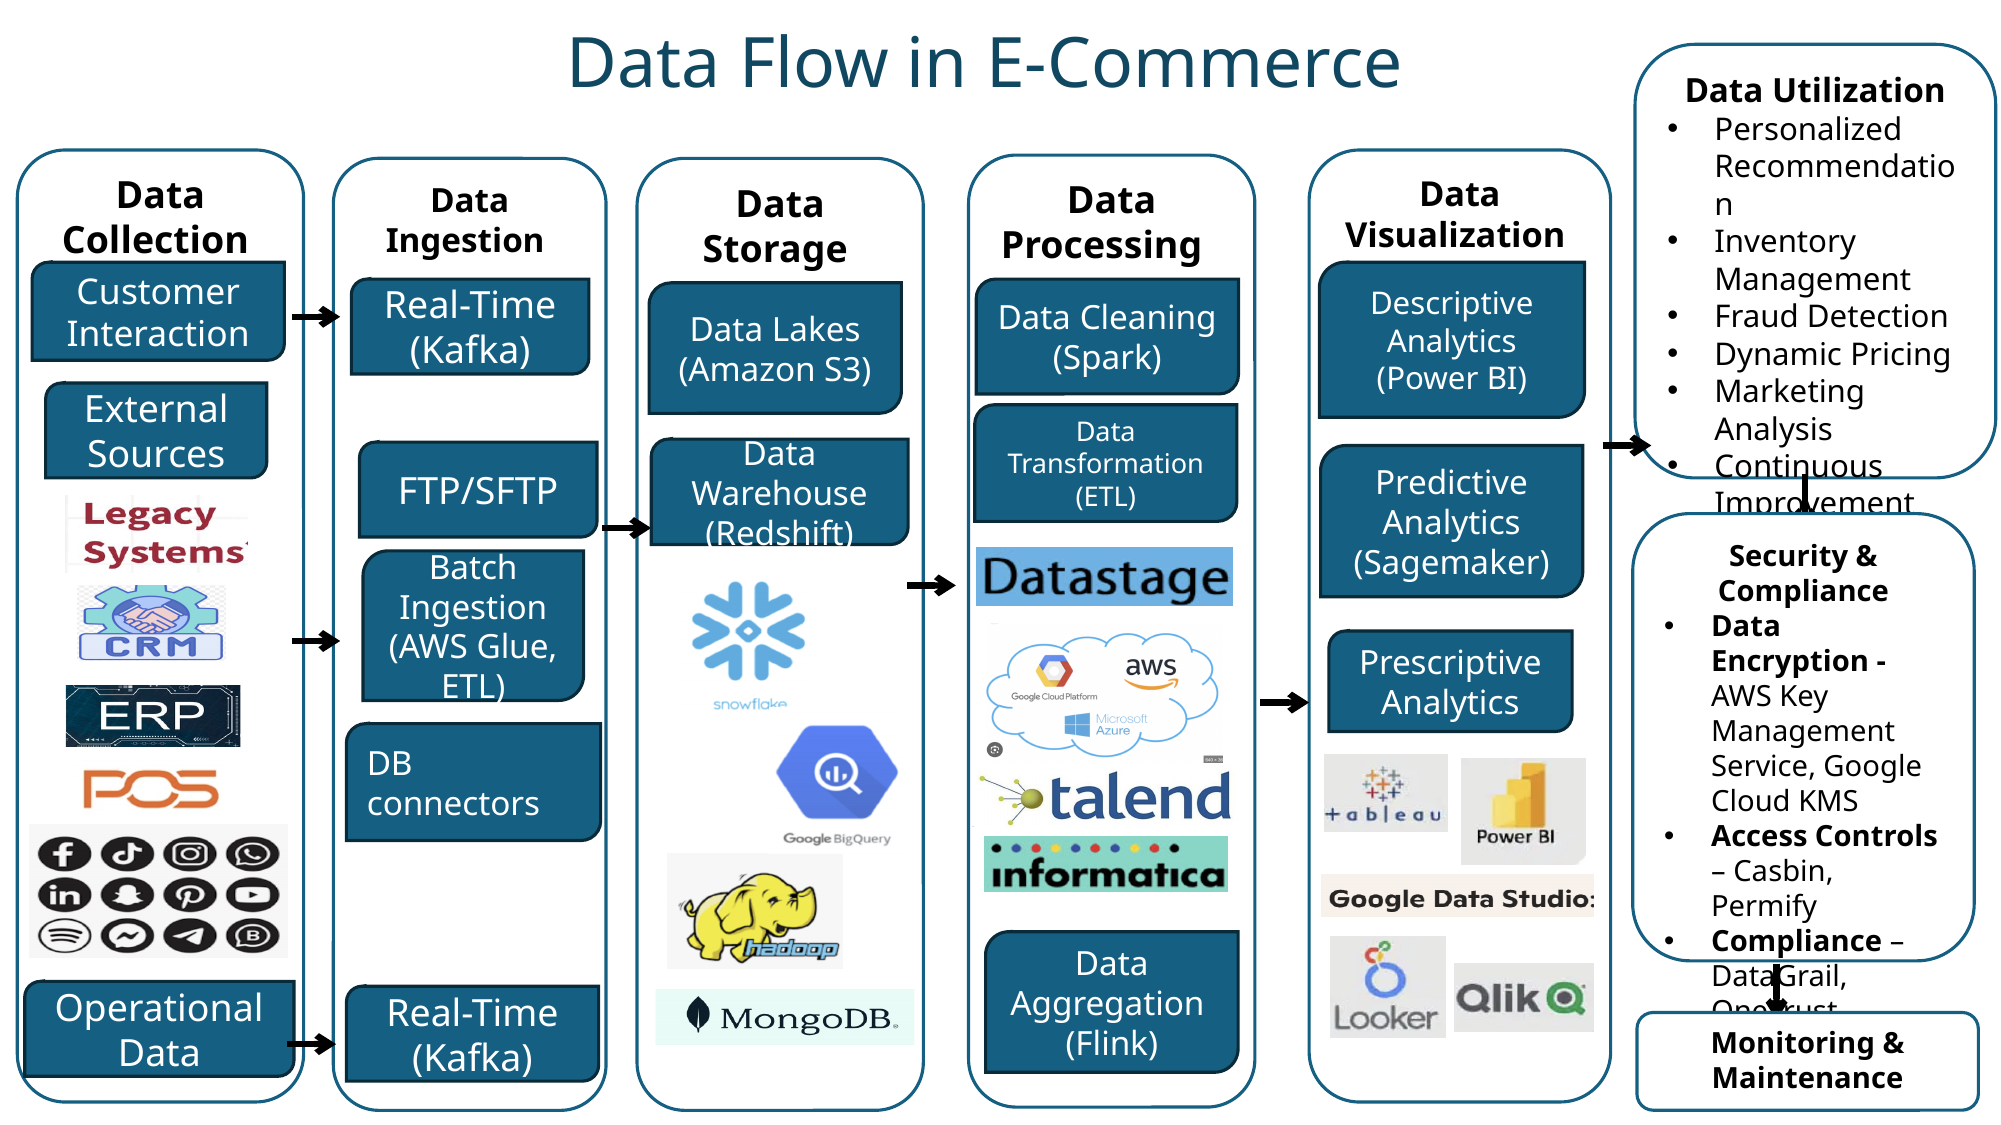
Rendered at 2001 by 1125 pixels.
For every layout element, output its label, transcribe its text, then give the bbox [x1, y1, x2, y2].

picture [68, 755, 223, 816]
picture [667, 569, 903, 969]
picture [1460, 757, 1587, 866]
picture [983, 835, 1229, 892]
text_box Data Warehouse (Redshift) [649, 436, 910, 547]
text_box Real-Time (Kafka) [349, 276, 591, 376]
text_box Data Utilization Personalized Recommendation Inventory Management Fraud Detection Dynamic Pricing Marketing Analysis Continuous Improvement [1633, 42, 1998, 480]
text_box Data Lakes (Amazon S3) [647, 281, 903, 415]
text_box Monitoring & Maintenance [1635, 1010, 1980, 1112]
text_box Batch Ingestion (AWS Glue, ETL) [361, 549, 586, 703]
picture [29, 824, 288, 958]
picture [655, 988, 915, 1045]
text_box External Sources [44, 380, 269, 480]
text_box Data Processing [966, 153, 1257, 1109]
text_box Data Collection [15, 148, 306, 1104]
picture [975, 546, 1234, 607]
picture [65, 684, 242, 747]
text_box Data Aggregation (Flink) [984, 929, 1240, 1074]
picture [1320, 874, 1594, 917]
text_box DB connectors [344, 721, 603, 843]
text_box Descriptive Analytics (Power BI) [1317, 260, 1587, 419]
text_box Prescriptive Analytics [1327, 628, 1574, 734]
picture [77, 584, 226, 662]
picture [1329, 936, 1446, 1039]
picture [1453, 963, 1595, 1033]
picture [1324, 754, 1449, 832]
picture [64, 494, 249, 574]
picture [971, 622, 1248, 827]
text_box Data Visualization [1307, 148, 1613, 1104]
text_box Data Ingestion [331, 156, 608, 1112]
text_box Data Cleaning (Spark) [974, 277, 1241, 396]
text_box Operational Data [23, 979, 296, 1078]
text_box FTP/SFTP [357, 439, 599, 539]
text_box Predictive Analytics (Sagemaker) [1319, 443, 1585, 599]
text_box Security & Compliance Data Encryption - AWS Key Management Service, Google Cloud KMS Access Controls – Casbin, Permify Compliance – DataGrail, OneTrust [1631, 512, 1976, 963]
text_box Data Storage [635, 156, 925, 1112]
text_box Real-Time (Kafka) [344, 984, 601, 1083]
text_box Data Transformation (ETL) [973, 403, 1239, 523]
text_box Customer Interaction [30, 260, 286, 362]
title Data Flow in E-Commerce [123, 19, 1849, 110]
